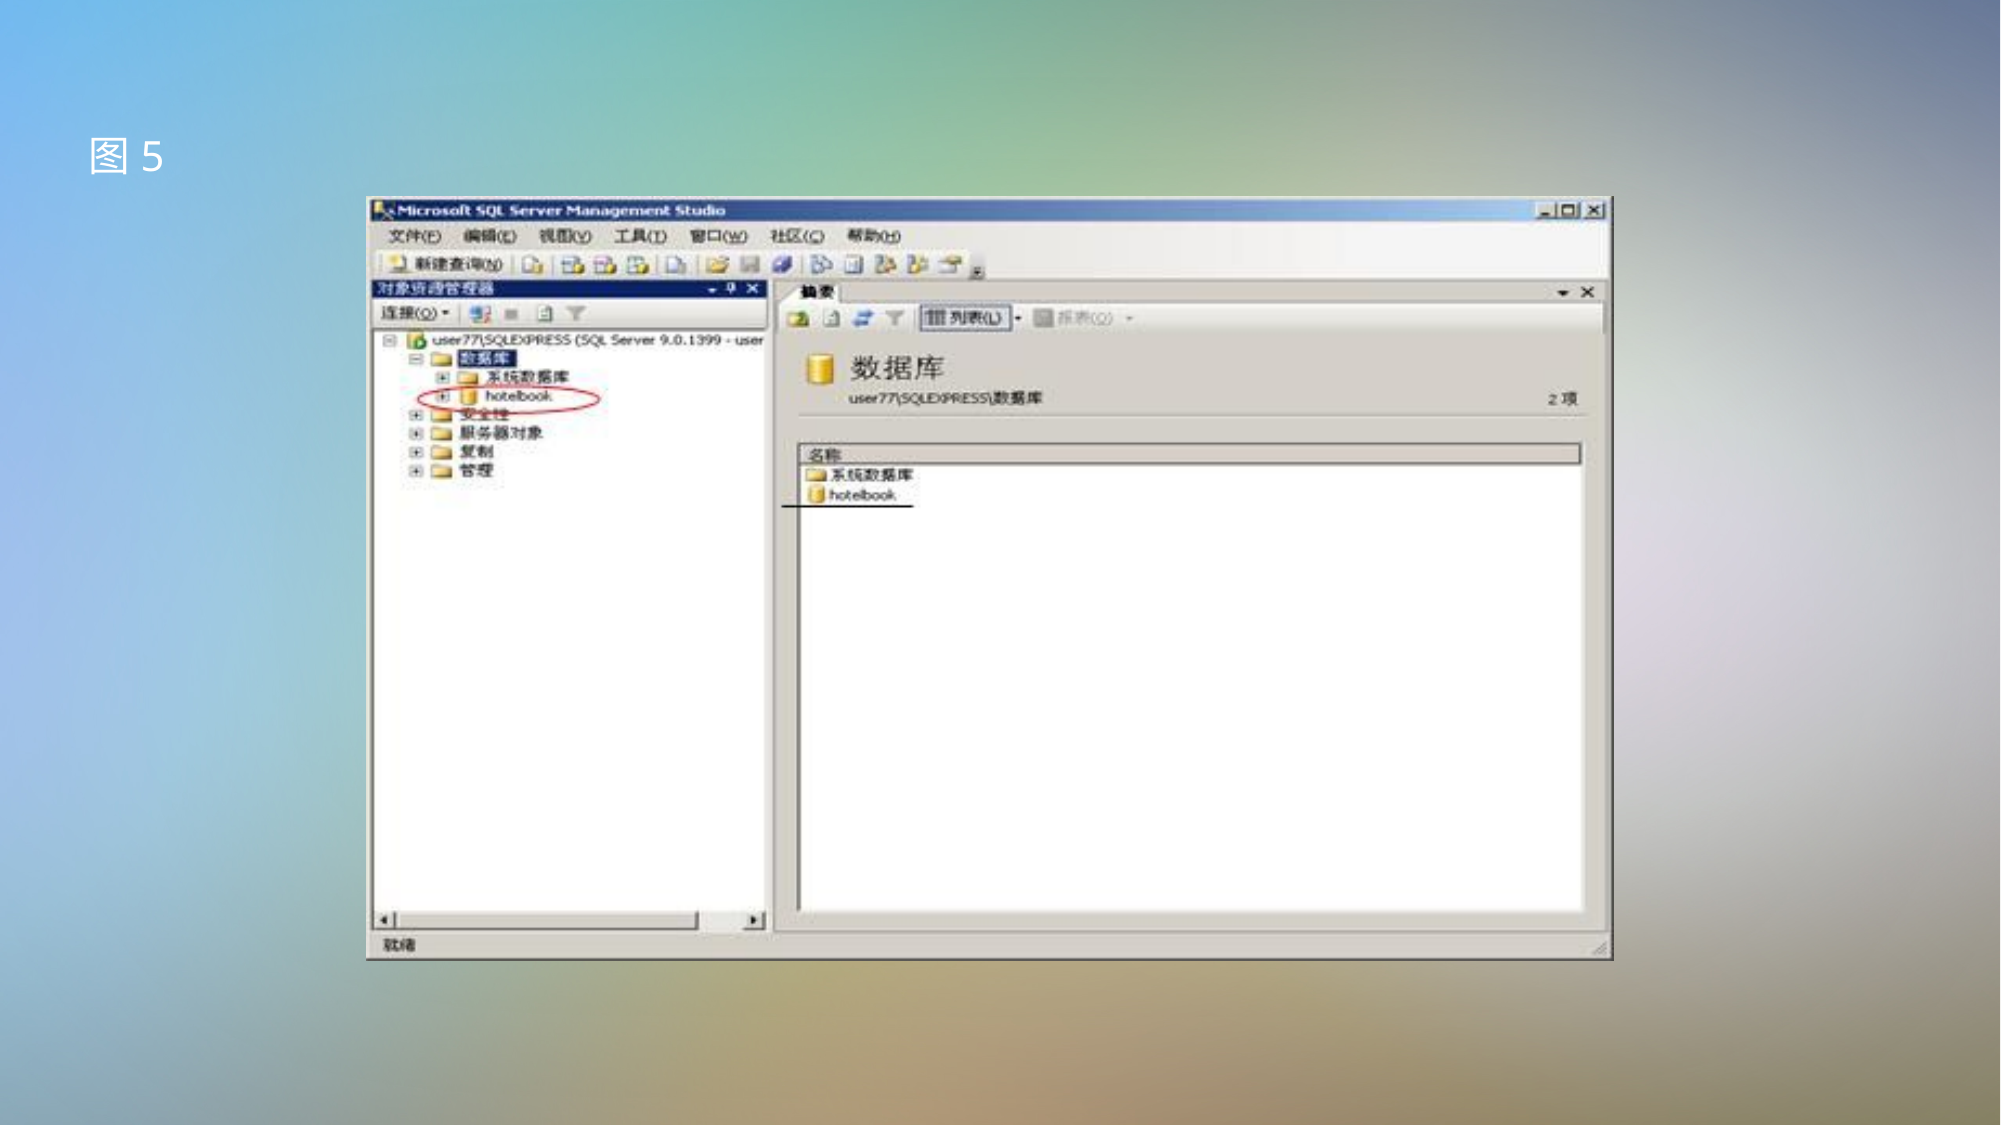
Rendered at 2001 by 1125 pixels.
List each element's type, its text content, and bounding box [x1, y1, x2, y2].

text_box 图5 [74, 122, 180, 188]
picture [0, 0, 2001, 1125]
